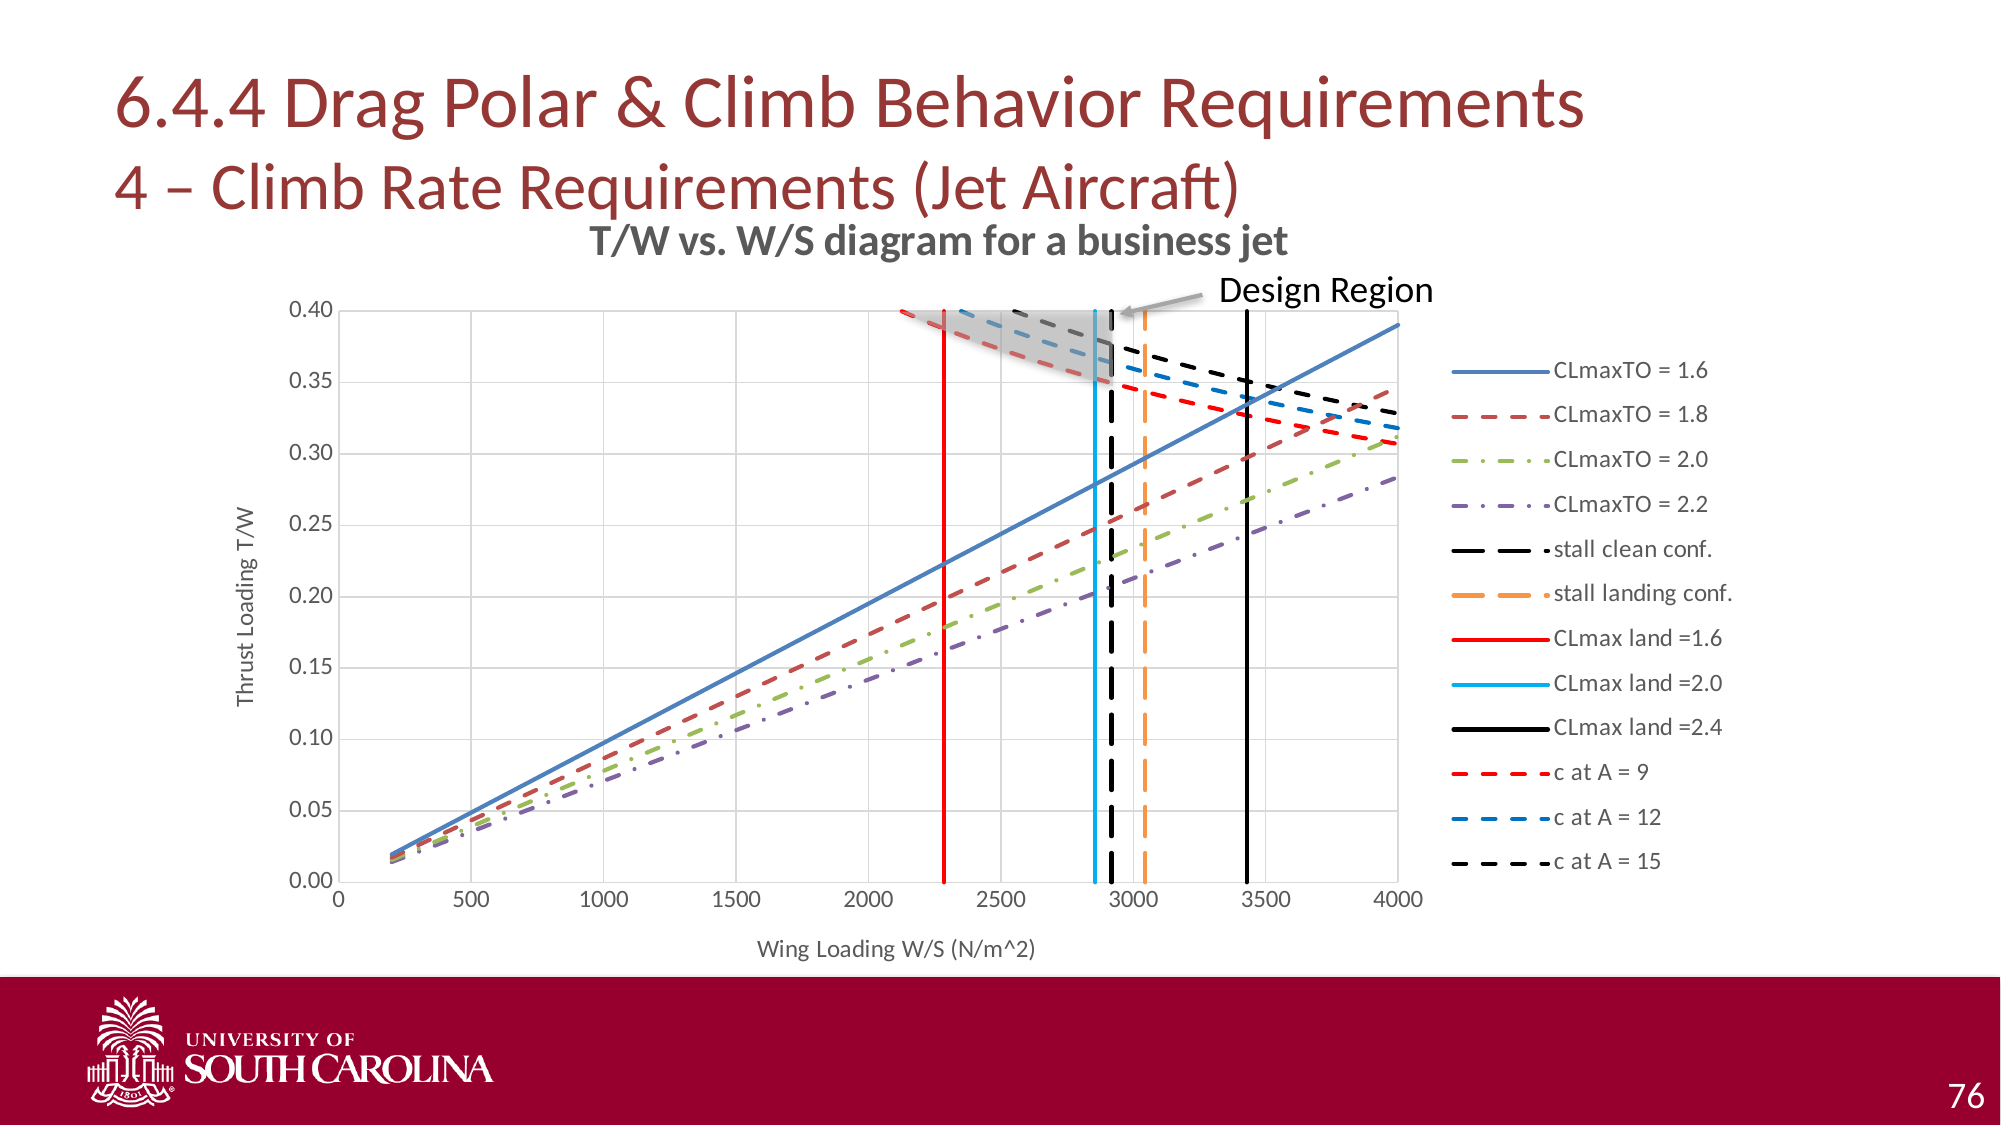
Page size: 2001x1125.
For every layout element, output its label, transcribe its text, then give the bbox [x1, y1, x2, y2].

picture [0, 979, 744, 1124]
chart [162, 191, 1838, 1080]
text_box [899, 257, 1452, 387]
title 6.4.4 Drag Polar & Climb Behavior Requirements 4 – Climb Rate Requirements (Jet Aircraft) [99, 45, 1900, 233]
